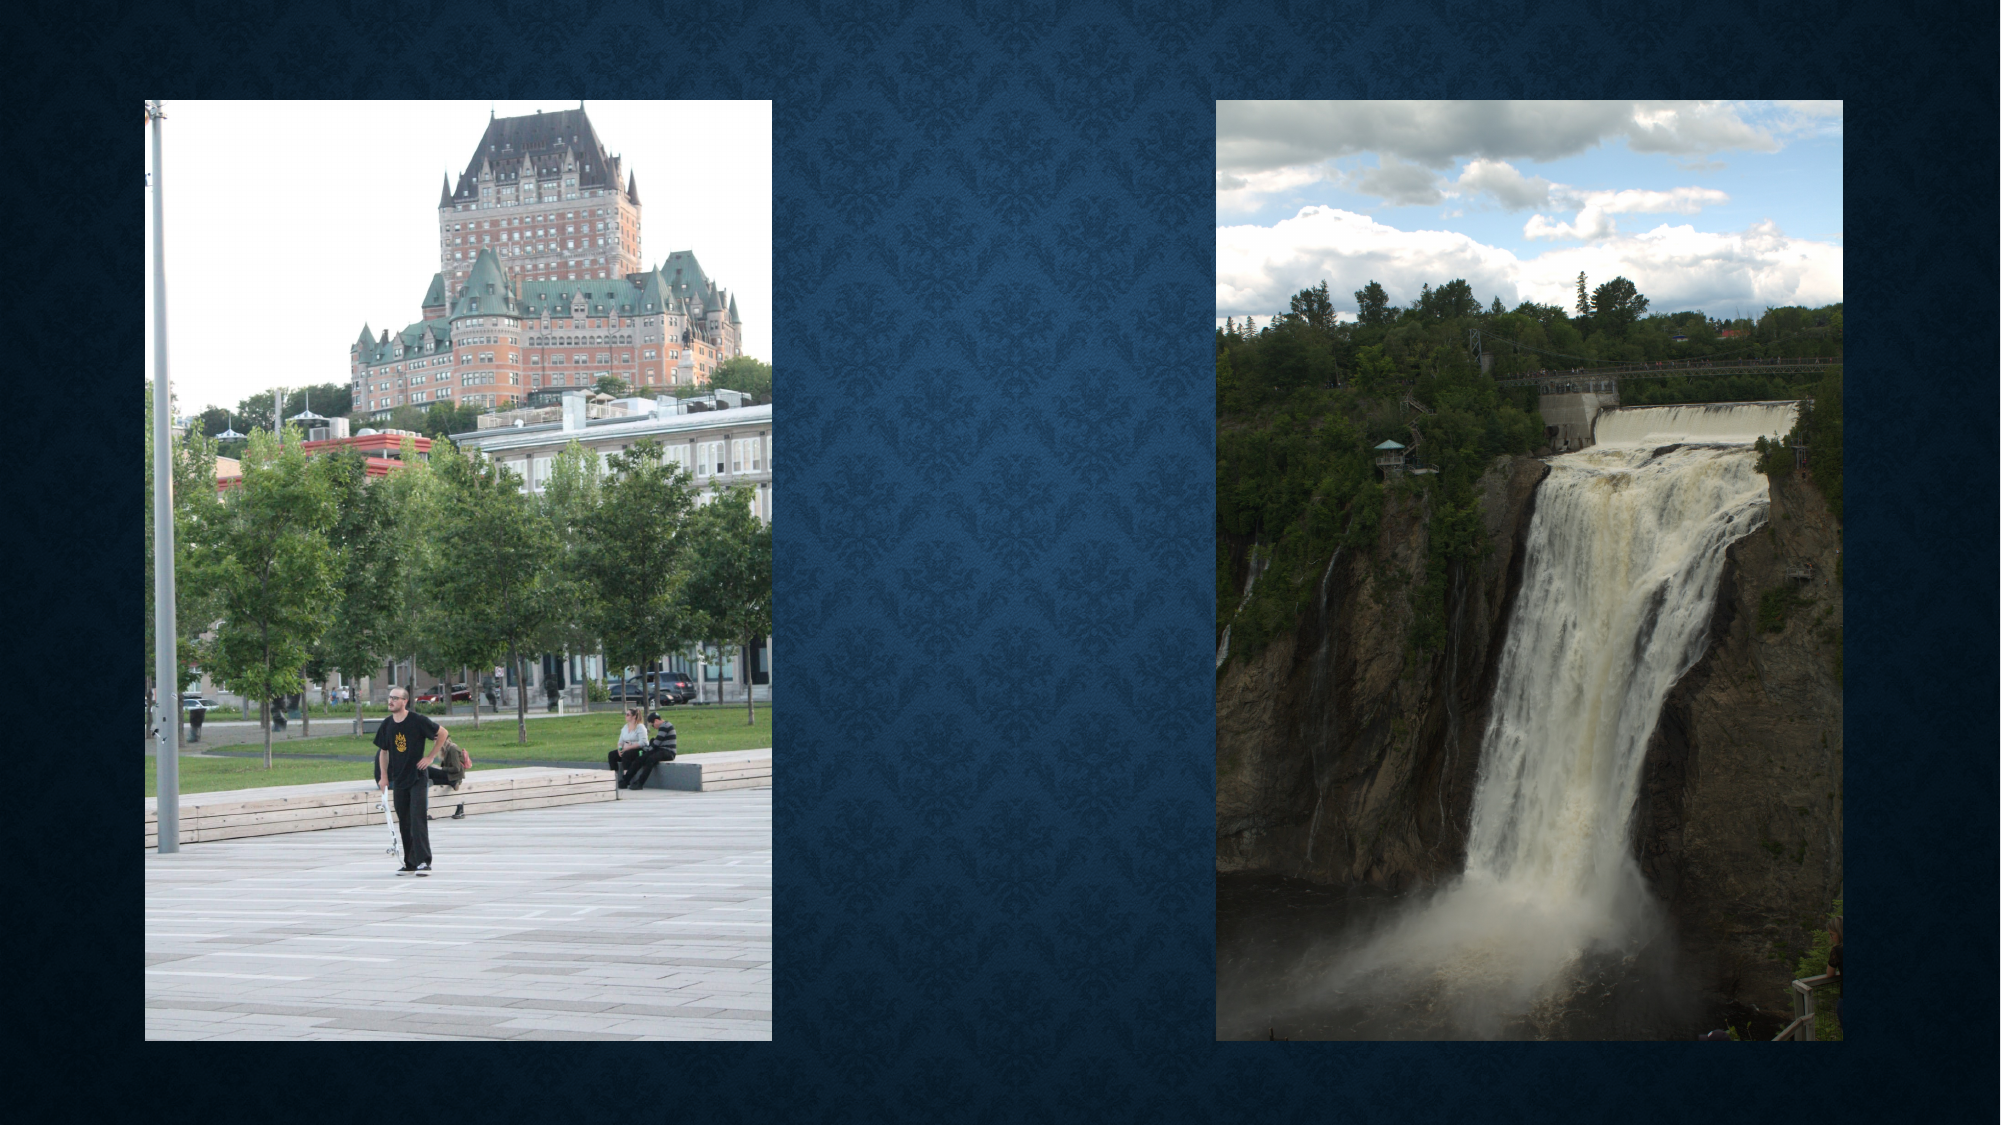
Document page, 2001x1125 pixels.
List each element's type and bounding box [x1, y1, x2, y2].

list [144, 100, 773, 1042]
list [1216, 100, 1843, 1042]
